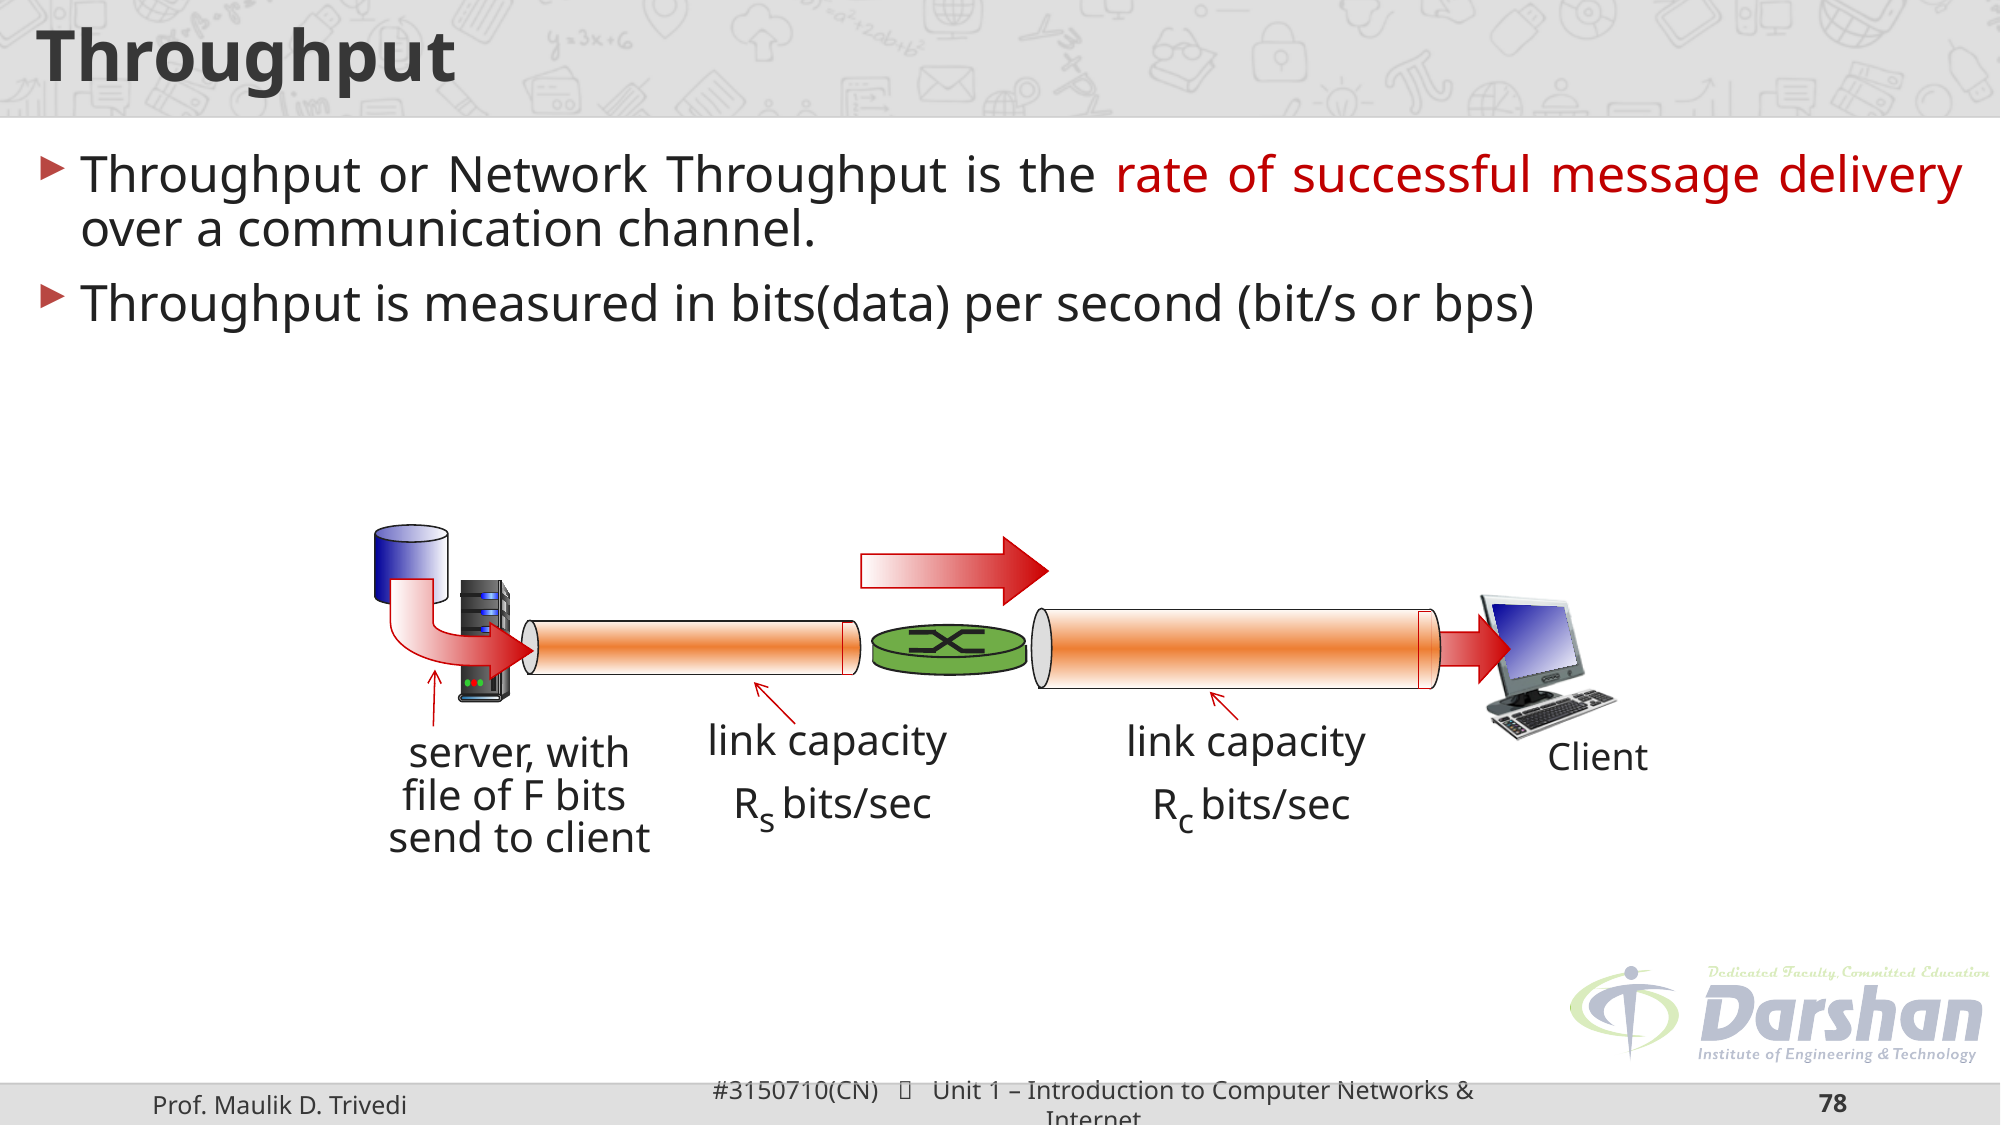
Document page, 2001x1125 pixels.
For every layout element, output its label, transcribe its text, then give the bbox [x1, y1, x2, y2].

text_box Client [1532, 726, 1664, 786]
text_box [1476, 588, 1651, 752]
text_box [1031, 608, 1441, 689]
text_box [861, 537, 1049, 605]
text_box [753, 682, 796, 725]
text_box [374, 524, 448, 604]
text_box [1441, 632, 1476, 666]
list Throughput or Network Throughput is the rate of successful message delivery over a communication channel. Throughput is measured in bits(data) per second (bit/s or bps) [21, 141, 1979, 1059]
text_box server, with file of F bits send to client [373, 726, 666, 869]
text_box [427, 669, 442, 727]
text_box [872, 624, 1027, 675]
text_box [511, 636, 521, 666]
text_box link capacity Rs bits/sec [692, 714, 962, 840]
text_box link capacity Rc bits/sec [1111, 715, 1381, 841]
text_box [390, 579, 458, 665]
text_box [521, 620, 861, 675]
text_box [458, 580, 511, 702]
text_box [1209, 691, 1239, 720]
title Throughput [0, 0, 2000, 117]
